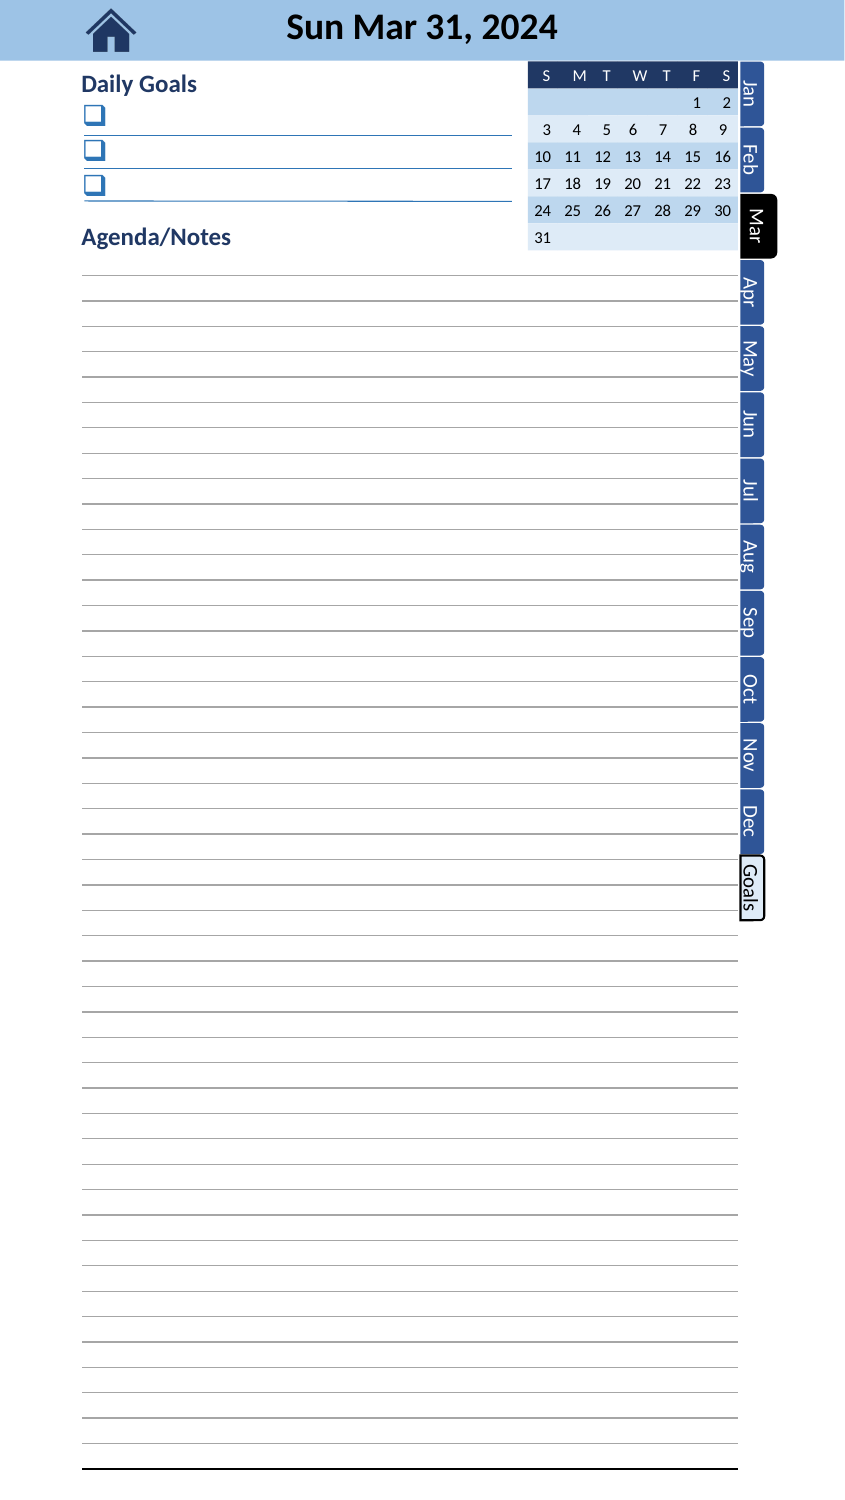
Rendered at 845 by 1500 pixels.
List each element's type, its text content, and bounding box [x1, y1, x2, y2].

picture [82, 1, 140, 59]
list Sun Mar 31, 2024 [190, 0, 655, 61]
